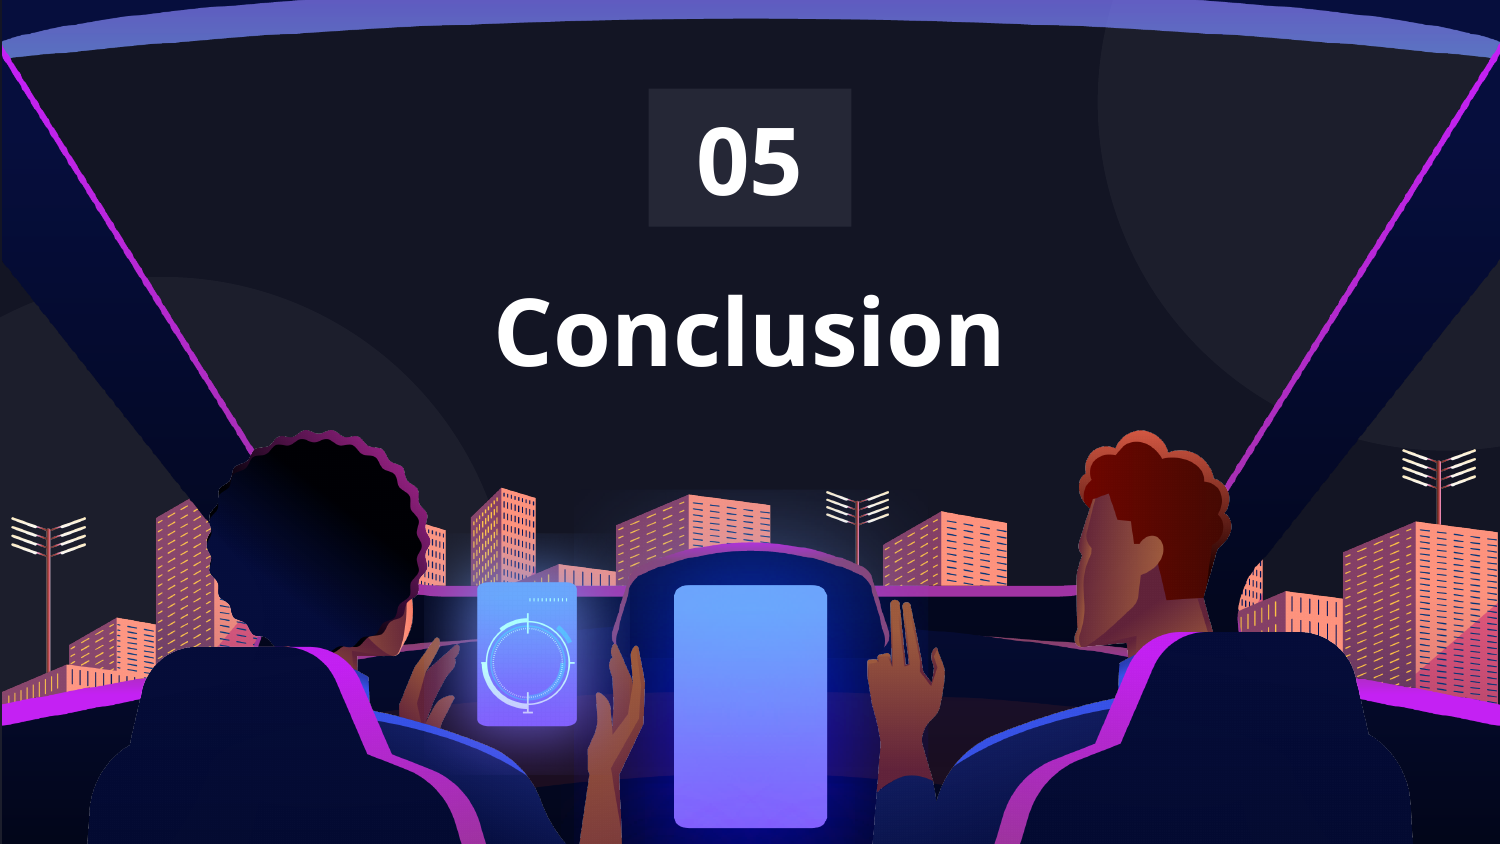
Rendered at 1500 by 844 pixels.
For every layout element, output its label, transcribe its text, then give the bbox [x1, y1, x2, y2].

picture [2, 0, 1500, 844]
title Conclusion [421, 257, 1079, 379]
title 05 [648, 88, 852, 227]
